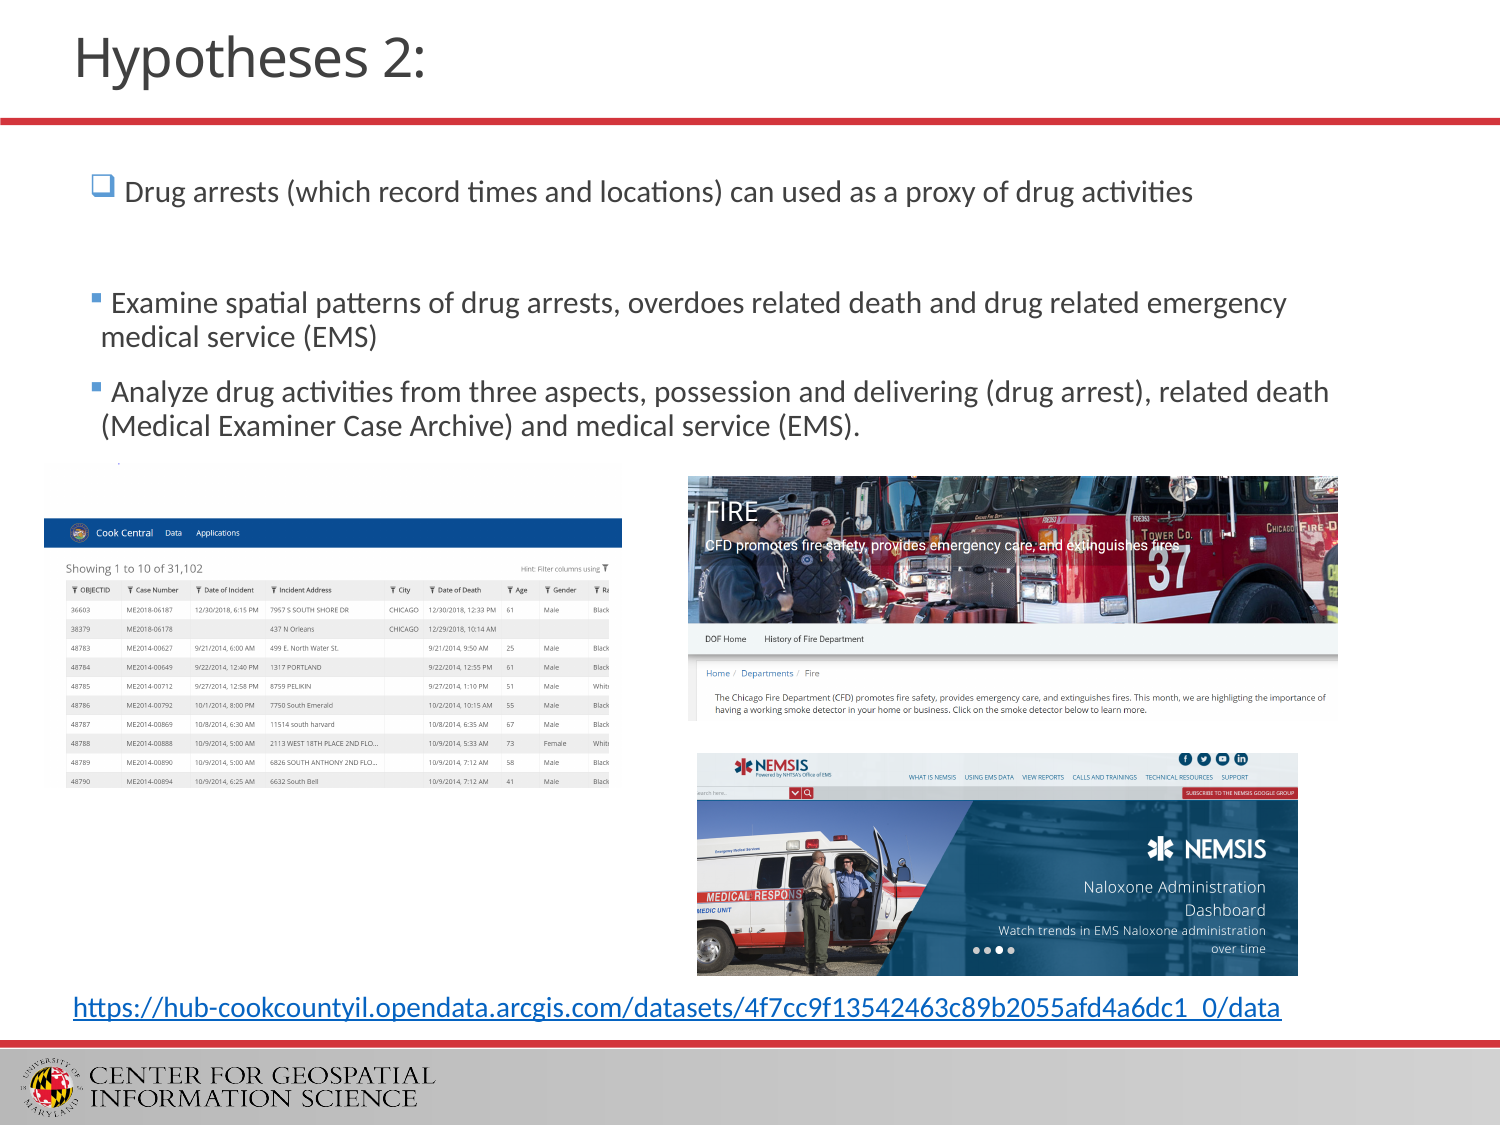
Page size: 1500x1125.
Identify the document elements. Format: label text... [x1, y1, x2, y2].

picture [696, 752, 1298, 977]
picture [688, 476, 1338, 721]
text_box https://hub-cookcountyil.opendata.arcgis.com/datasets/4f7cc9f13542463c89b2055afd4a6dc1_0/data [58, 980, 1464, 1031]
picture [43, 462, 623, 789]
list Drug arrests (which record times and locations) can used as a proxy of drug activities Examine spatial patterns of drug arrests, overdoes related death and drug related emergency medical service (EMS) Analyze drug activities from three aspects, possession and delivering (drug arrest), related death (Medical Examiner Case Archive) and medical service (EMS). [89, 168, 1373, 828]
picture [20, 1058, 436, 1117]
title Hypotheses 2: [58, 25, 1296, 97]
